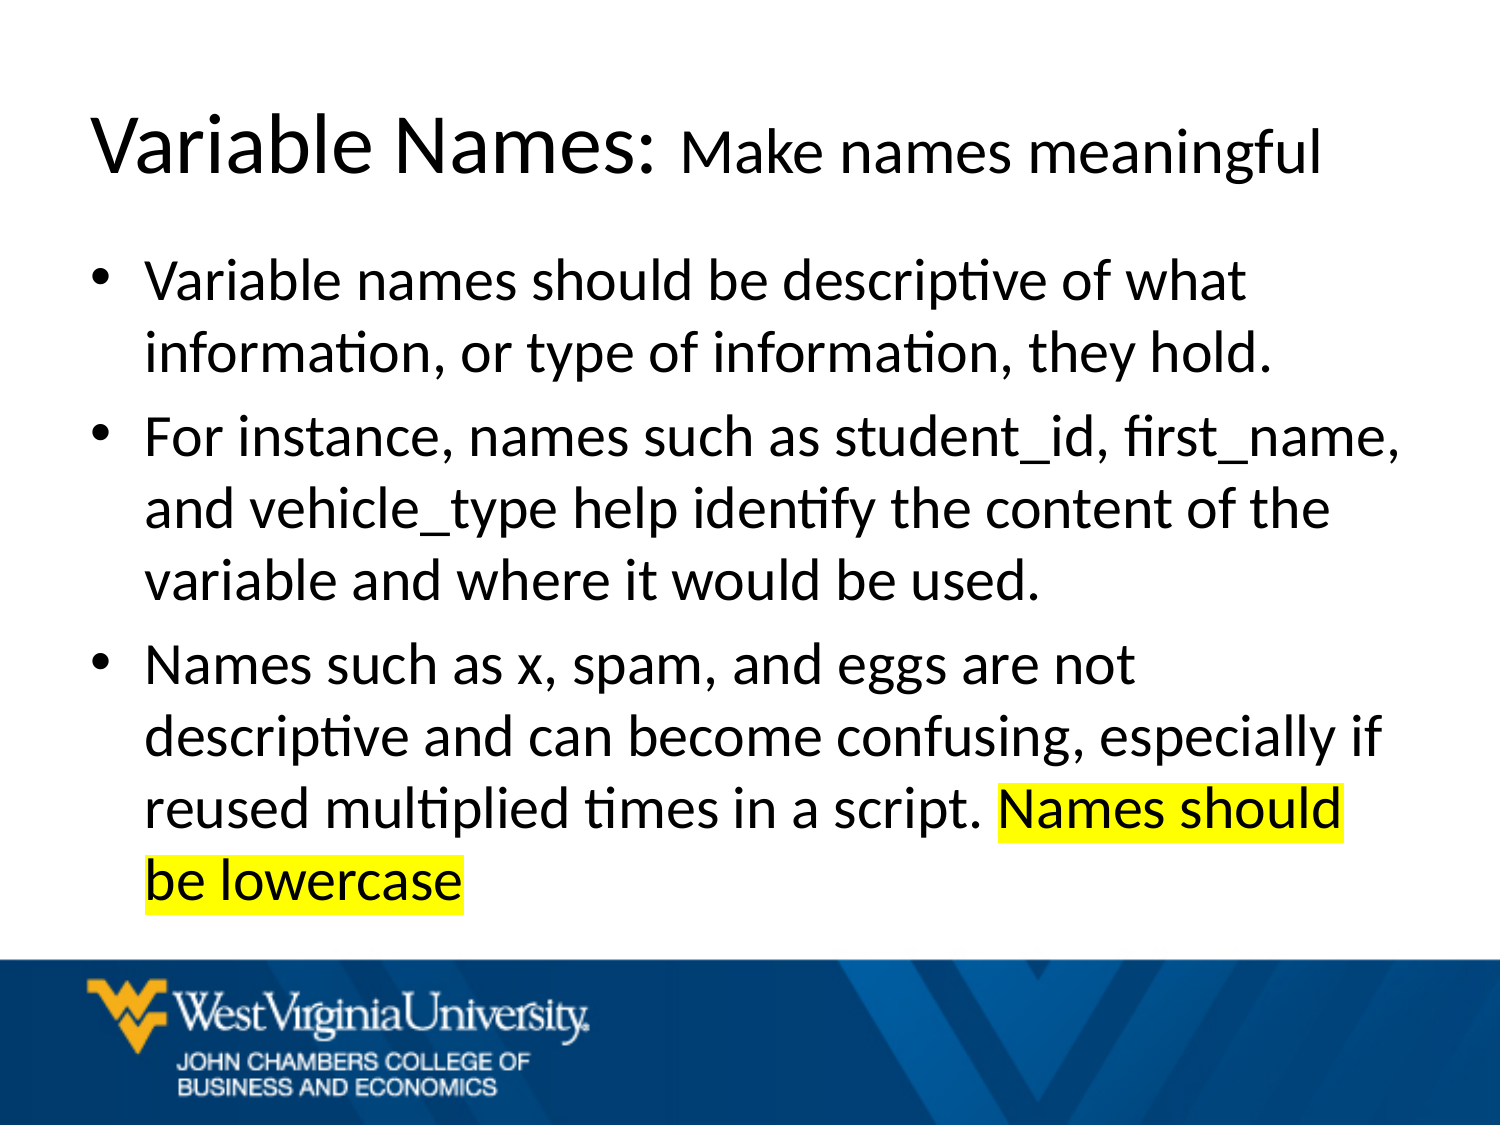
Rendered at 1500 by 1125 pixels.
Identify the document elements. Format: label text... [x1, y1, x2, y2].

title Variable Names: Make names meaningful [75, 45, 1425, 232]
picture [0, 0, 1500, 1125]
list Variable names should be descriptive of what information, or type of information, they hold. For instance, names such as student_id, first_name, and vehicle_type help identify the content of the variable and where it would be used. Names such as x, spam, and eggs are not descriptive and can become confusing, especially if reused multiplied times in a script. Names should be lowercase [75, 232, 1425, 975]
